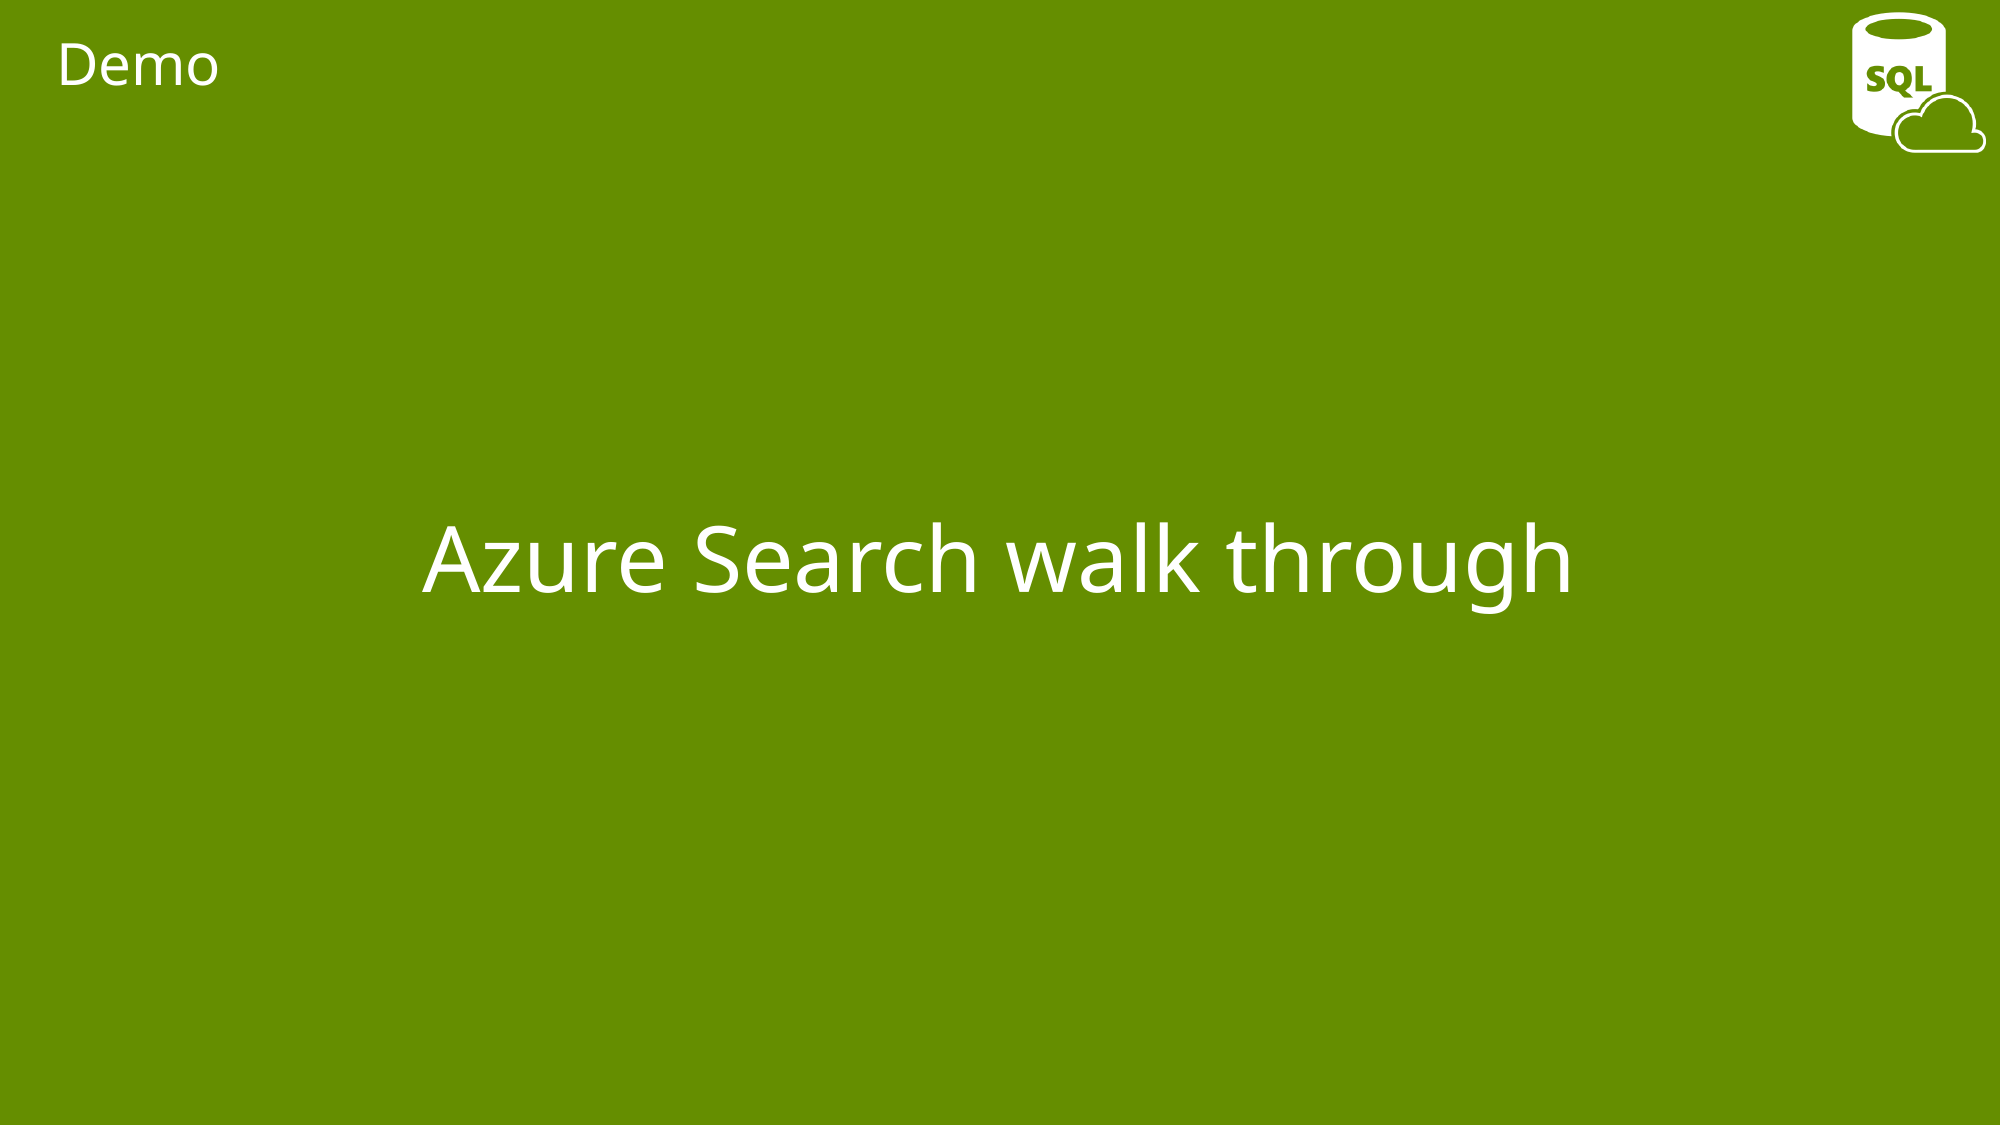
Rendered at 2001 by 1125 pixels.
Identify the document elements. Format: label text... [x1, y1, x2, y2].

subtitle Azure Search walk through [0, 134, 2000, 1125]
text_box Demo [0, 0, 2000, 134]
picture [1851, 11, 1986, 153]
